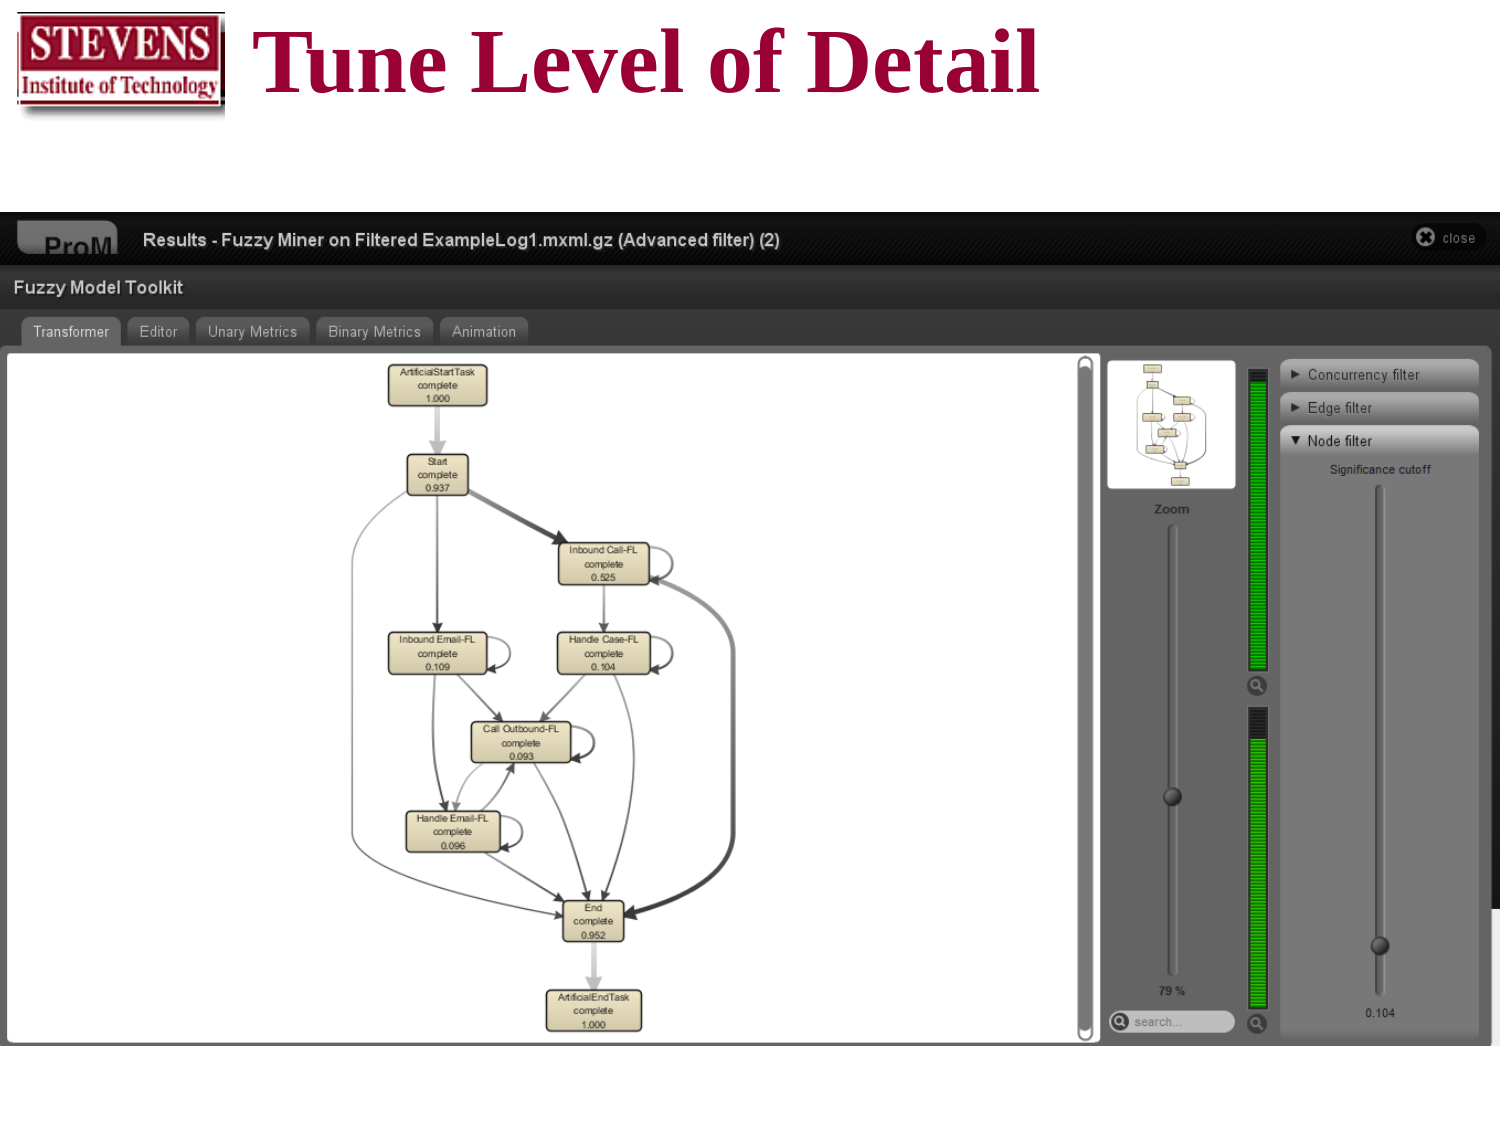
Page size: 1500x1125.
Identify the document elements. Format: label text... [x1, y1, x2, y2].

picture [17, 12, 225, 137]
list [0, 212, 1500, 1046]
title Tune Level of Detail [237, 12, 1500, 100]
